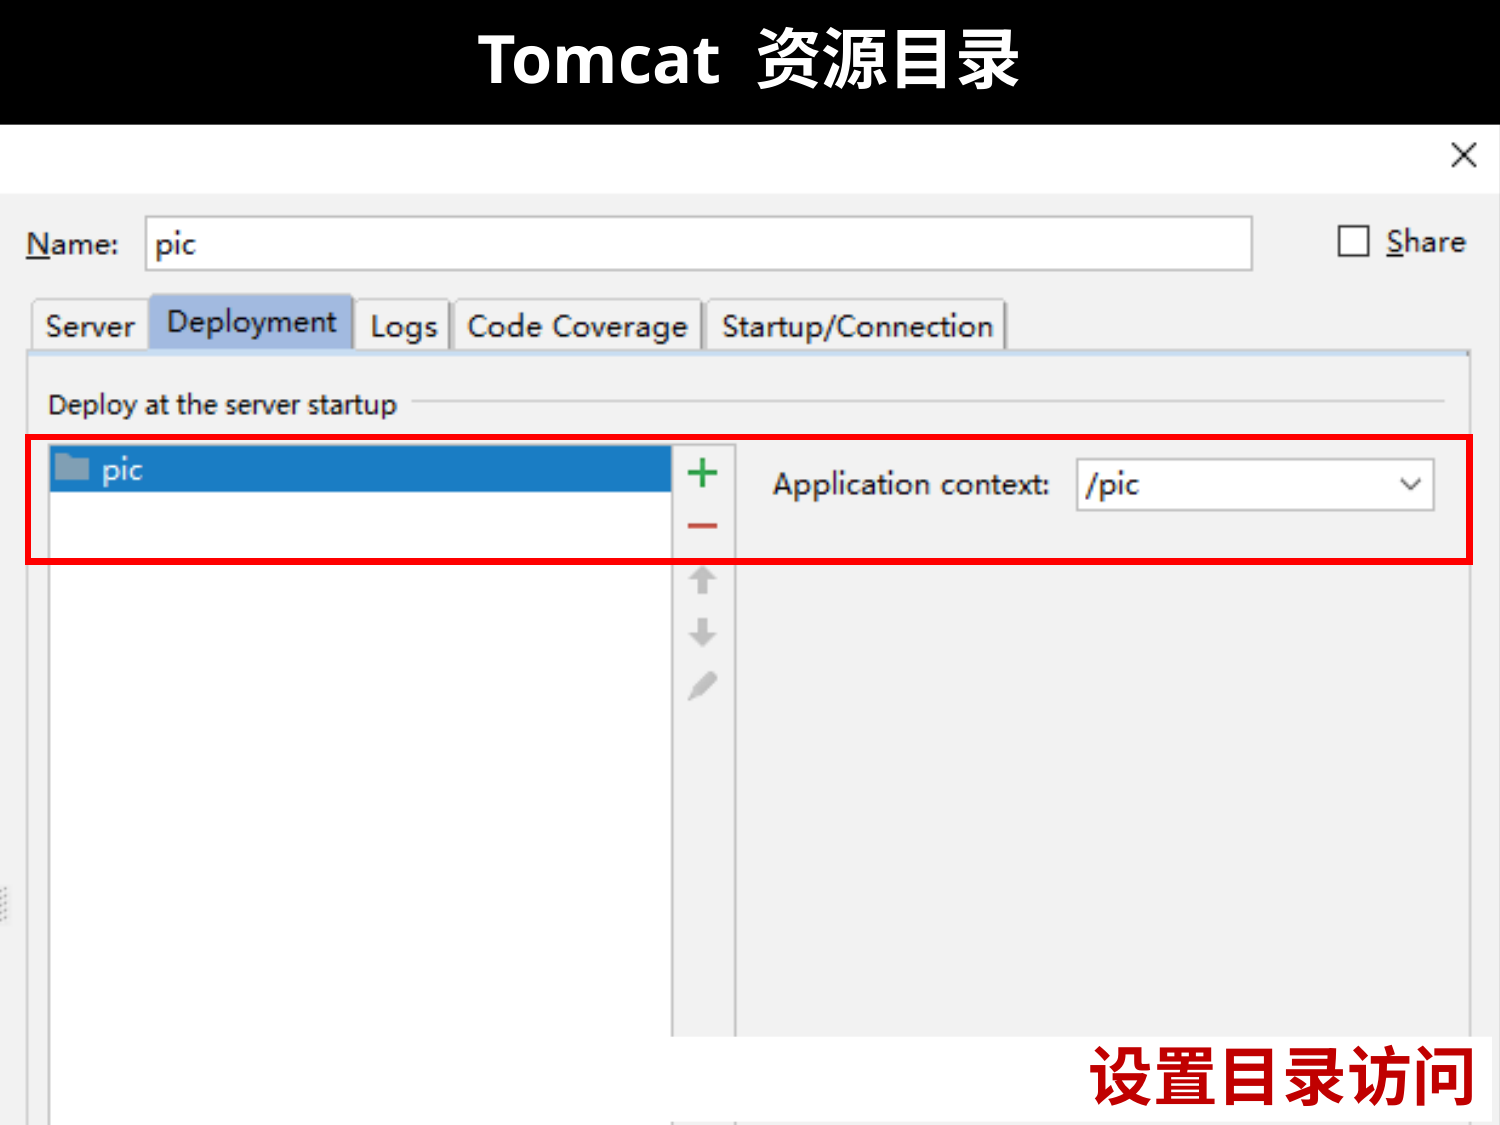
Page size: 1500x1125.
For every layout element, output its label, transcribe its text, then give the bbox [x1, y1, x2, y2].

picture [0, 124, 1500, 1125]
title Tomcat 资源目录 [0, 0, 1500, 124]
